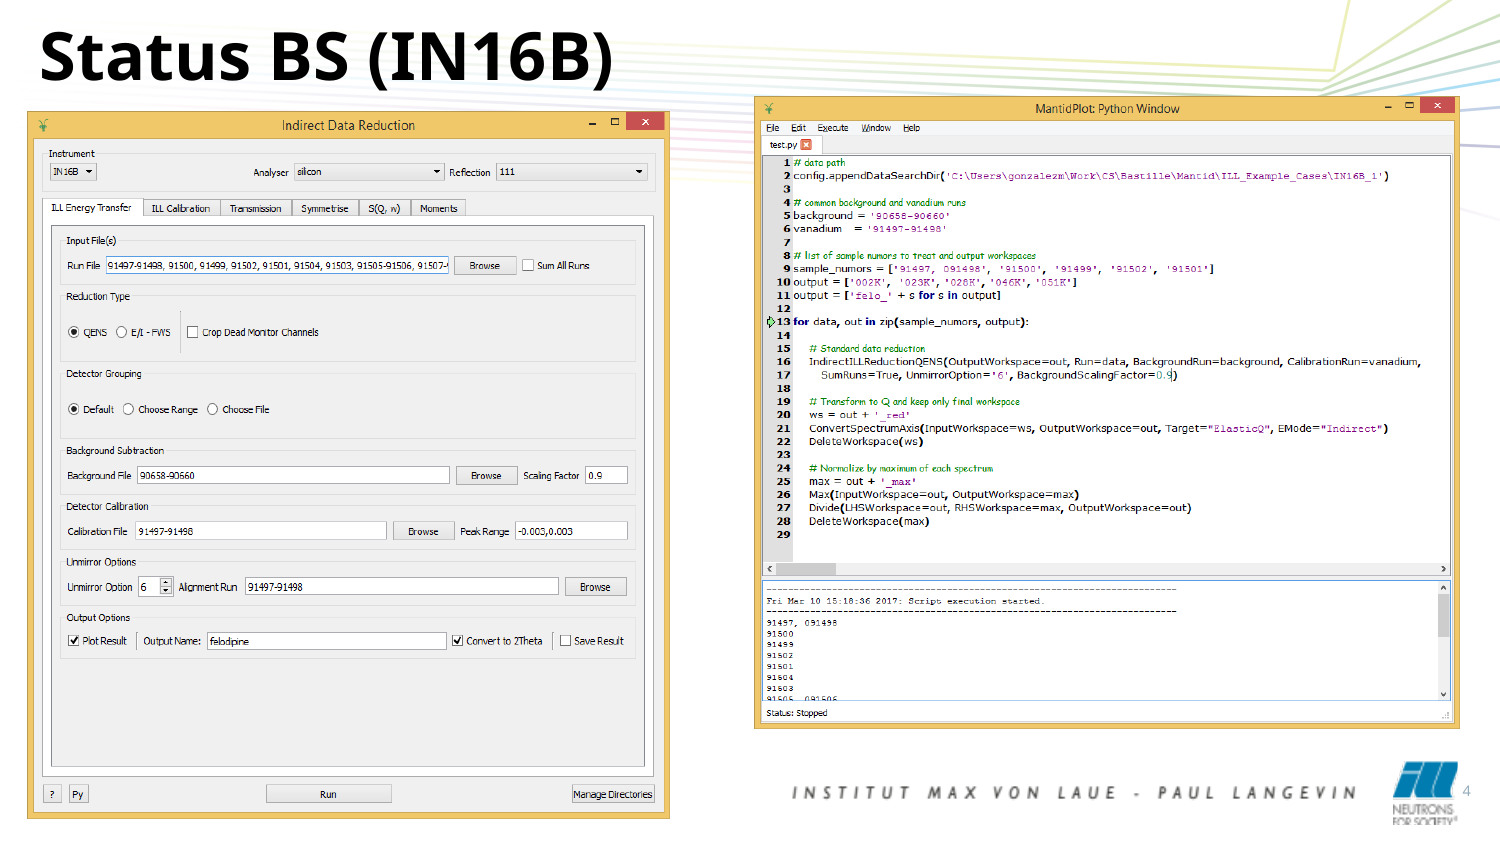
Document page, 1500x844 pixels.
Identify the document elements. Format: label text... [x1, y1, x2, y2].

text_box [675, 339, 1460, 819]
picture [0, 0, 1500, 844]
list Status BS (IN16B) [25, 6, 1457, 97]
